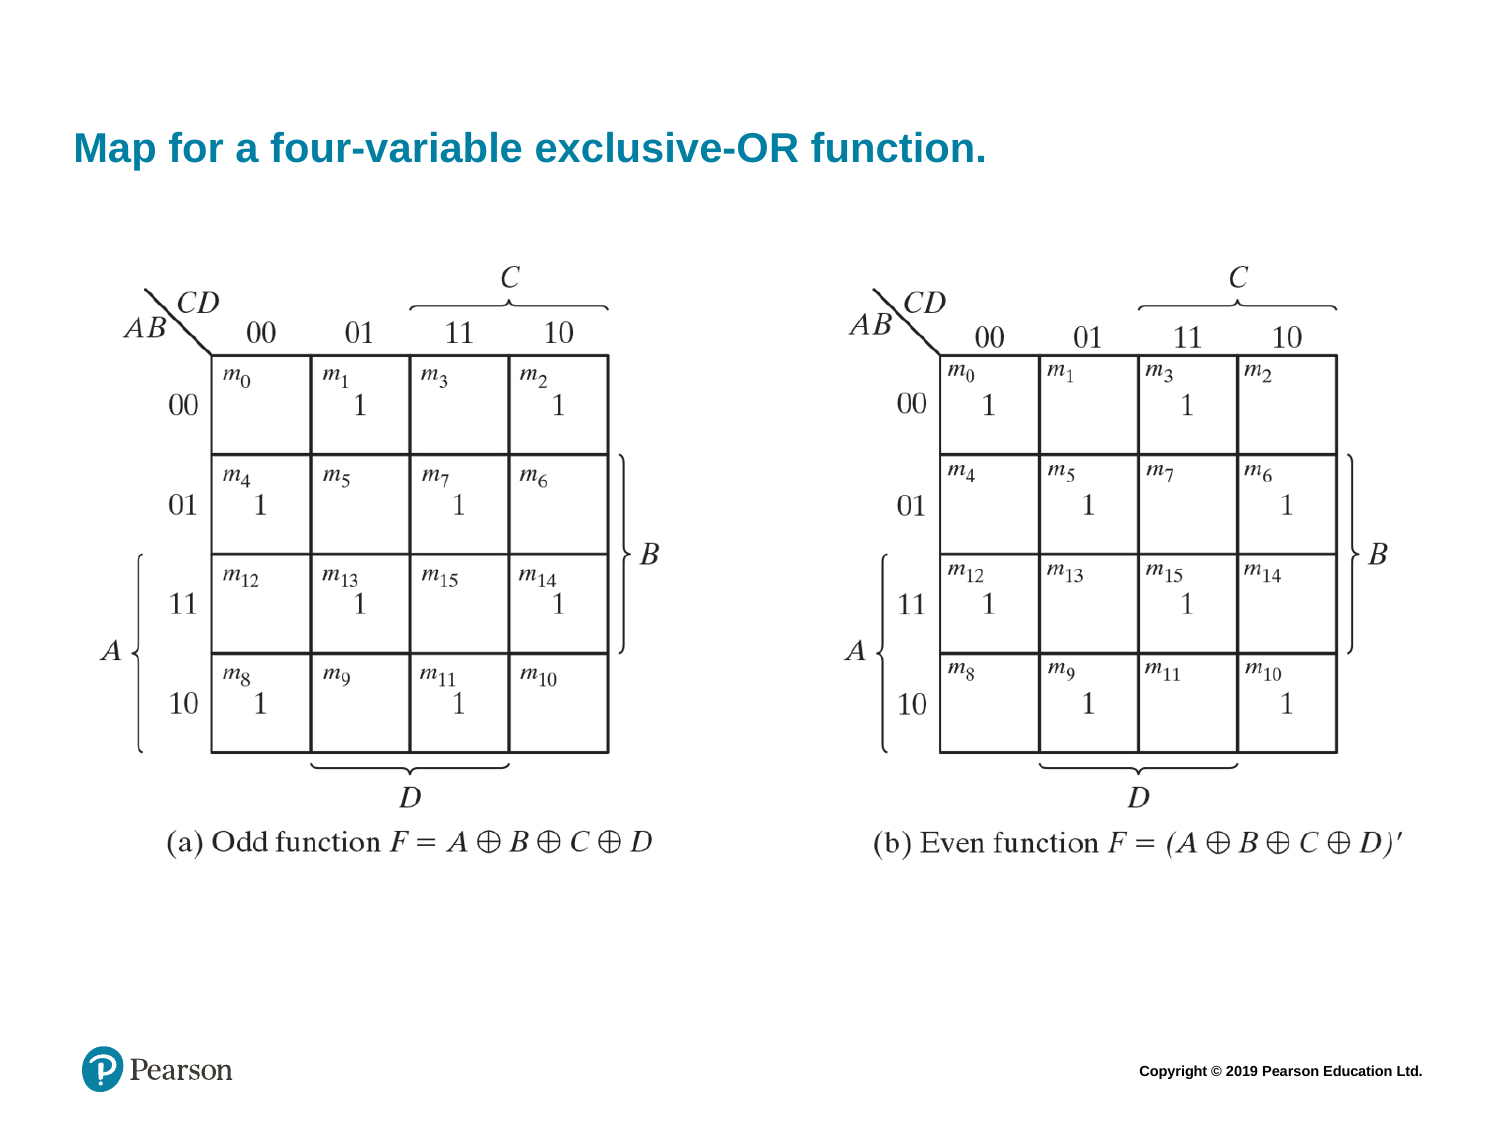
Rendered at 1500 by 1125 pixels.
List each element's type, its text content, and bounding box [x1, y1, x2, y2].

title Map for a four-variable exclusive-OR function. [73, 70, 1450, 188]
picture [95, 261, 1405, 863]
